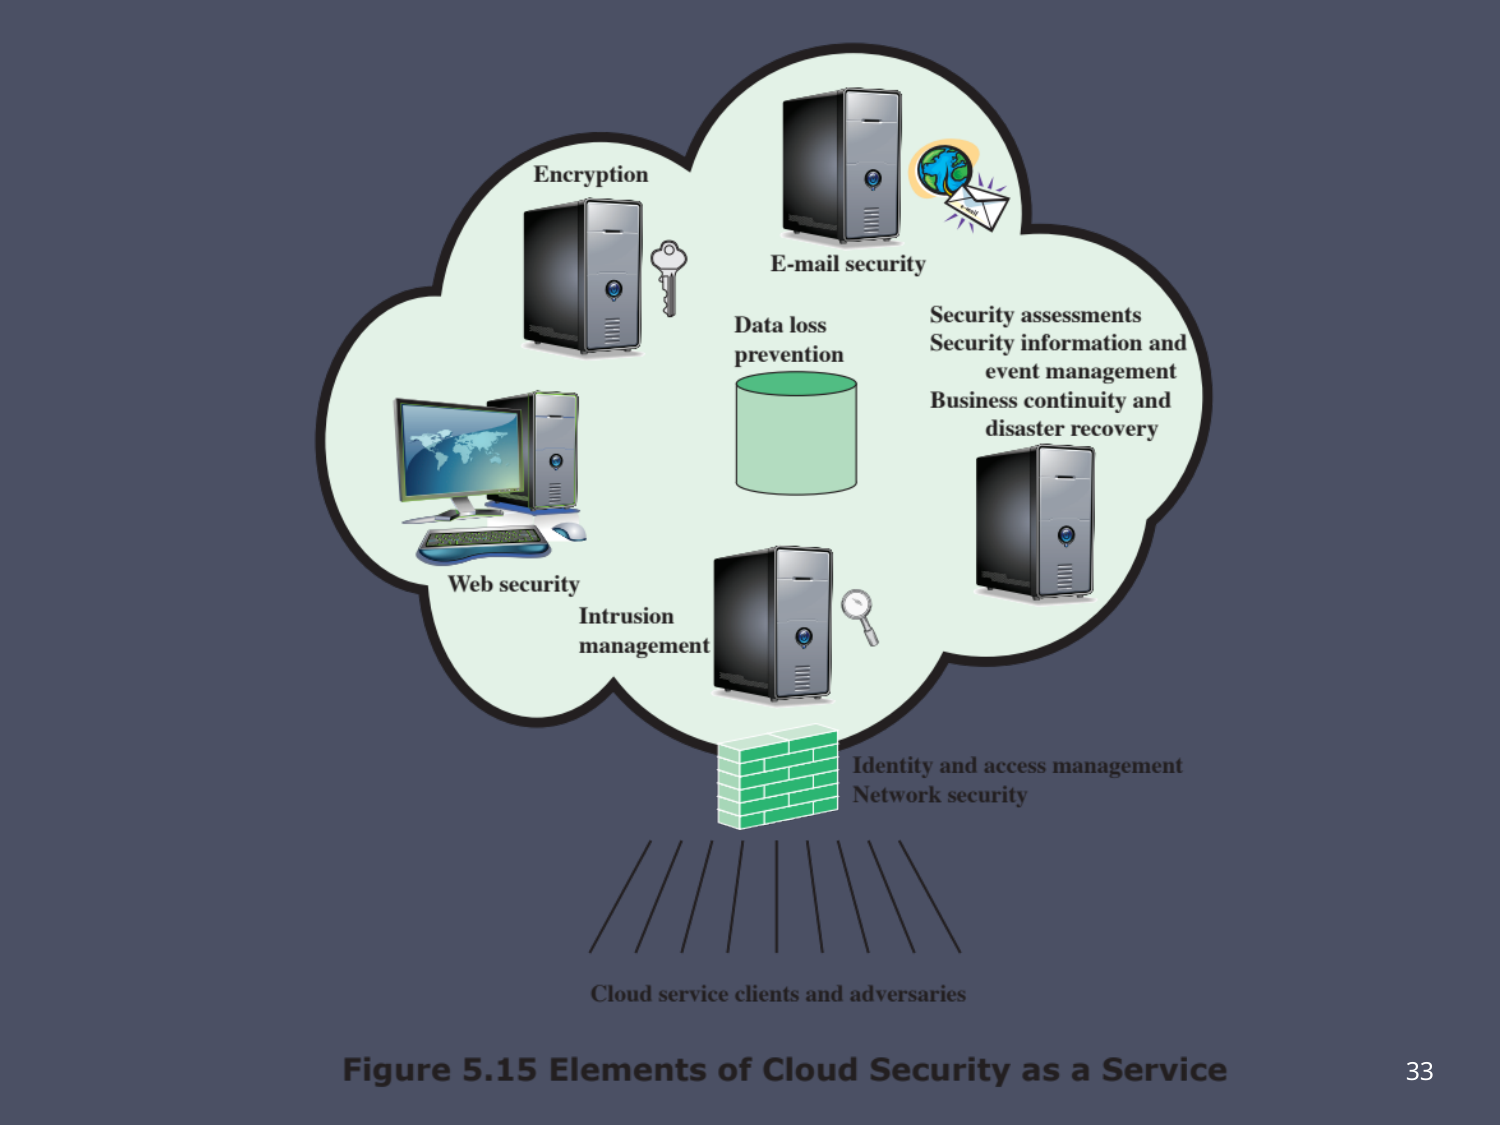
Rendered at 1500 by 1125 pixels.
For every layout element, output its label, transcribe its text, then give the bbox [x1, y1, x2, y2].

picture [241, 0, 1282, 1124]
slide_number 33 [1401, 1042, 1494, 1103]
